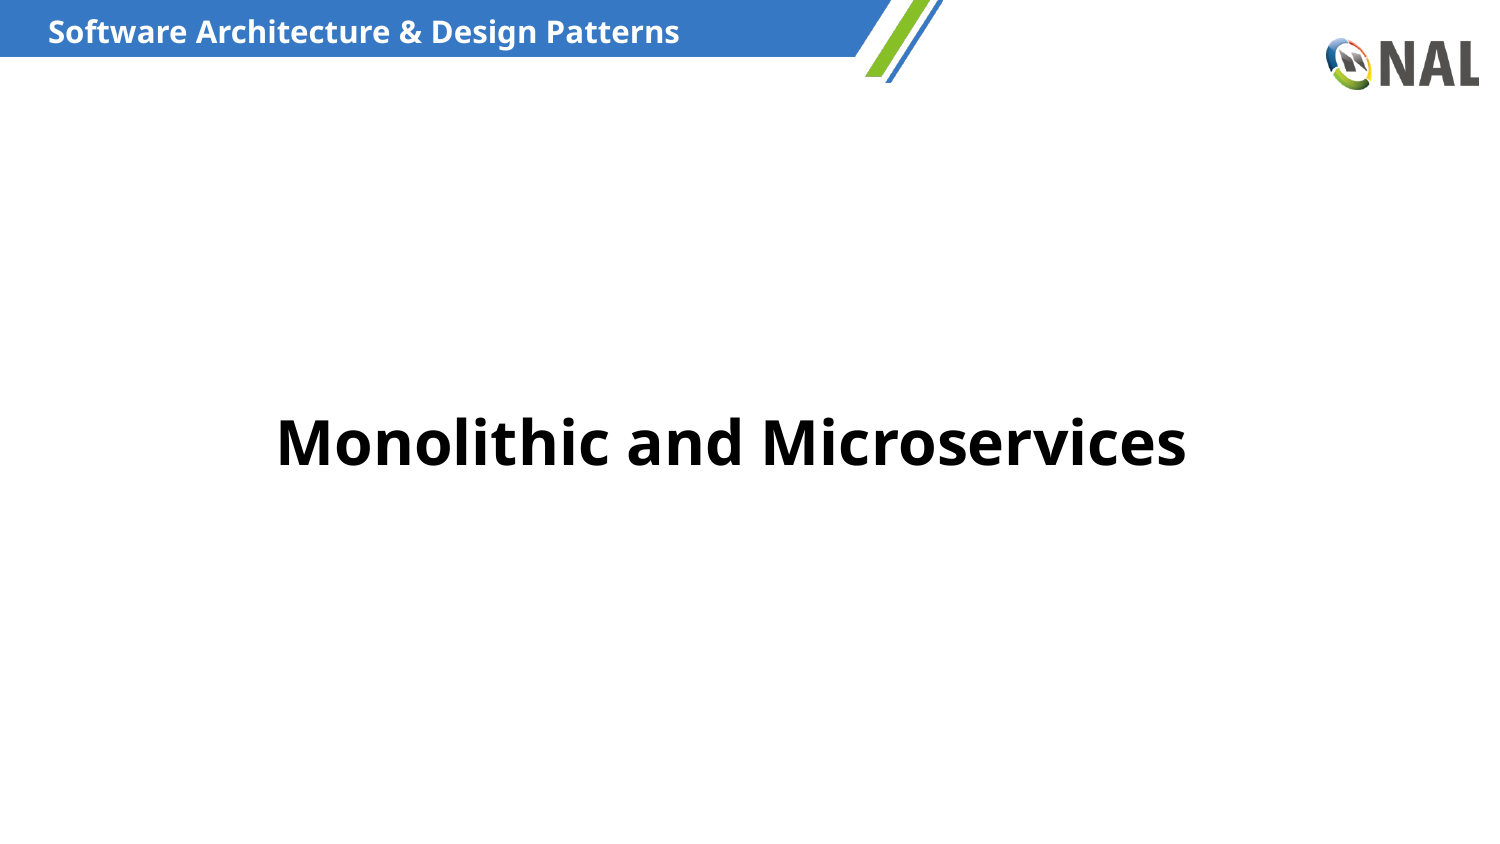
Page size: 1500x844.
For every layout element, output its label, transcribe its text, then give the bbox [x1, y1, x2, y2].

picture [1326, 38, 1479, 90]
picture [0, 0, 943, 83]
text_box Monolithic and Microservices [170, 374, 1294, 470]
